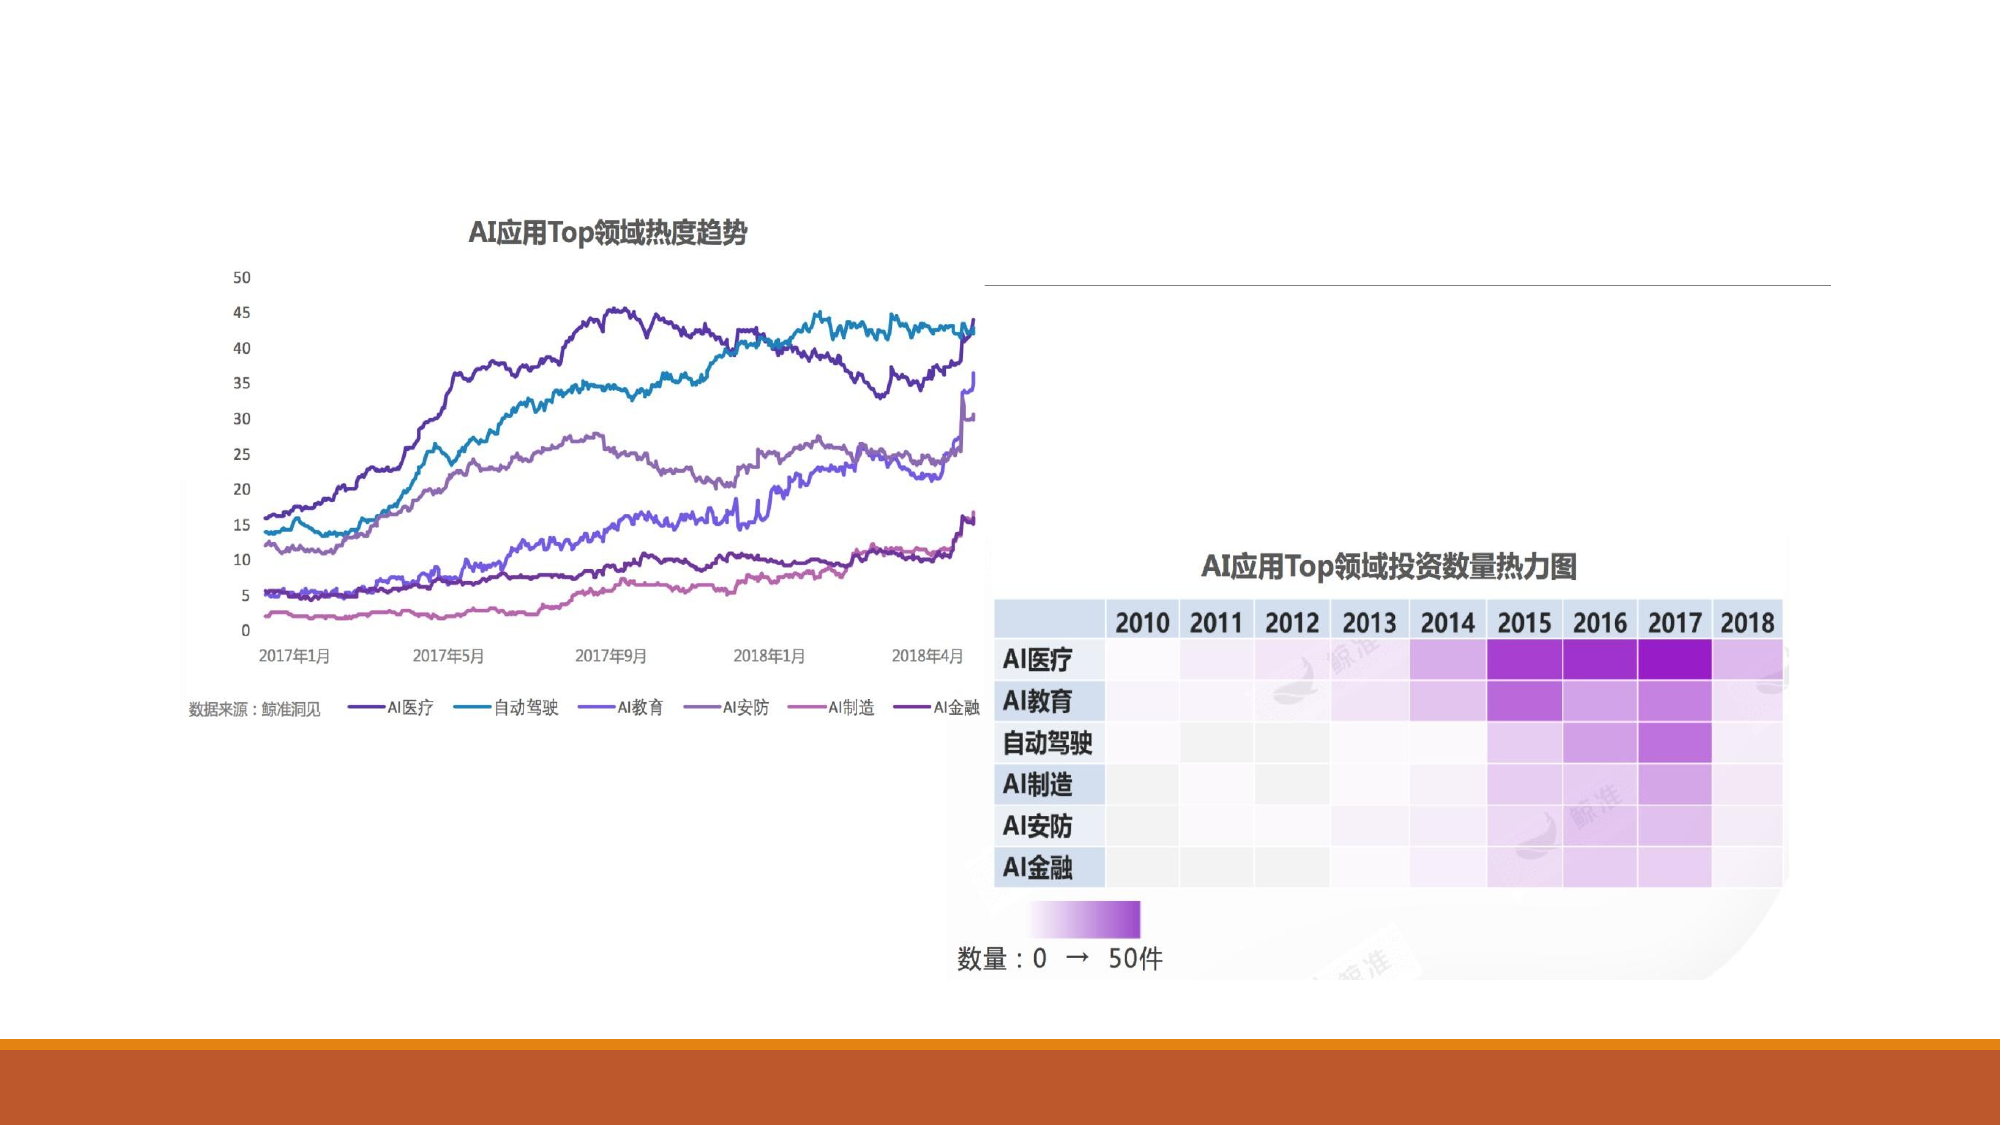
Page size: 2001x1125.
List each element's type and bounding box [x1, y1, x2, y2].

text_box [179, 199, 1790, 981]
